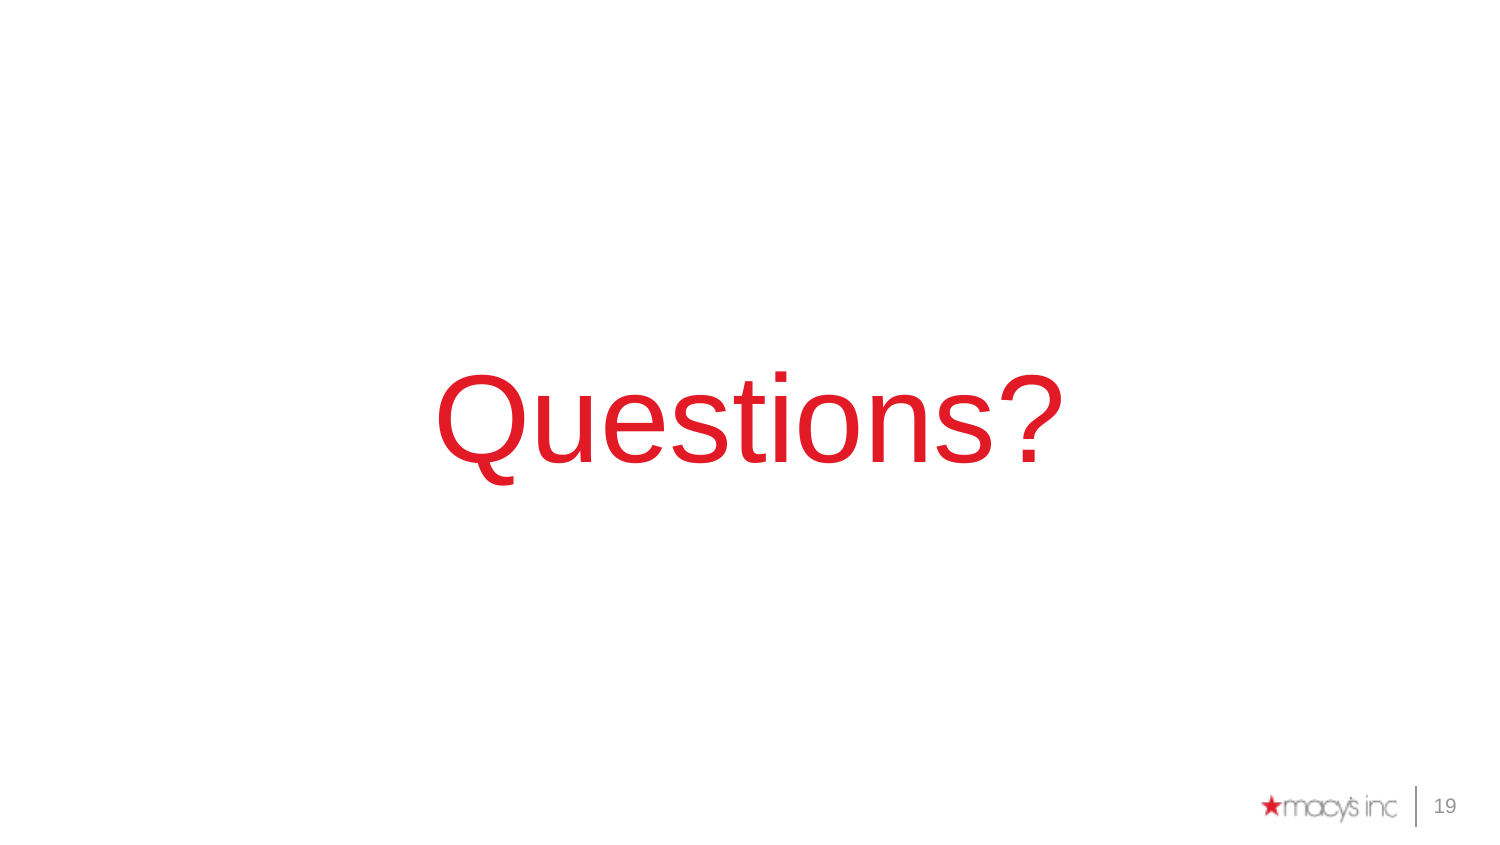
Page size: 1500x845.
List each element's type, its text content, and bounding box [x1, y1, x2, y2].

text_box Questions? [0, 330, 1500, 476]
